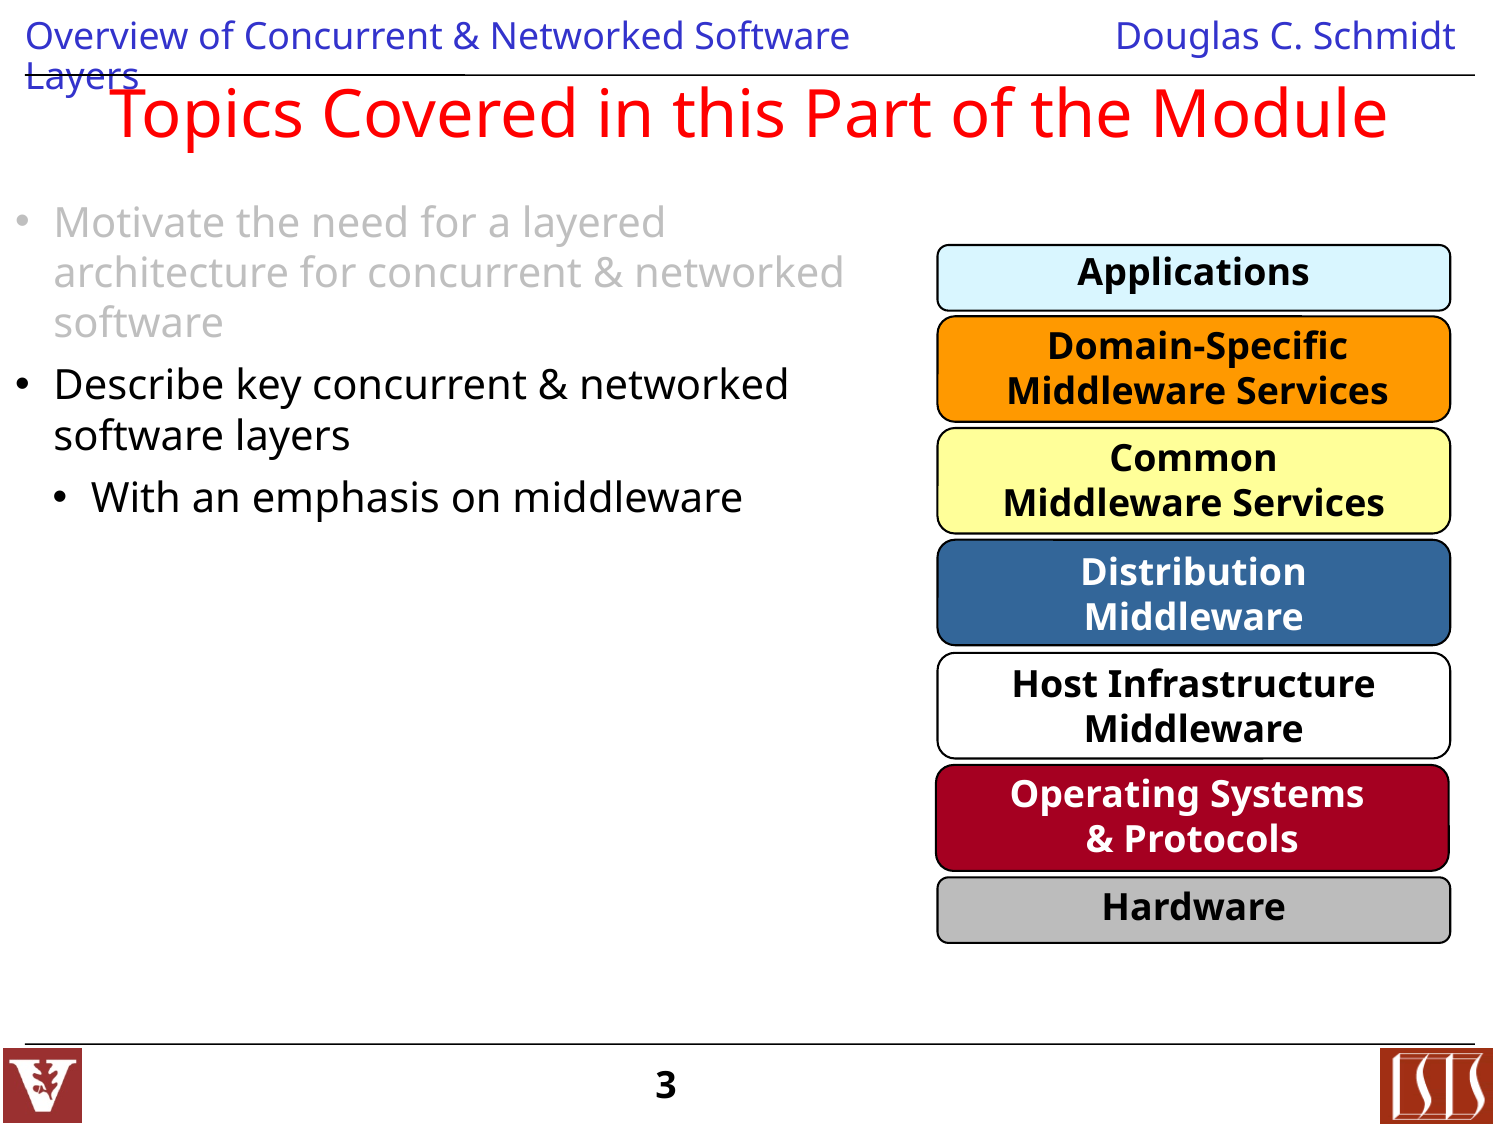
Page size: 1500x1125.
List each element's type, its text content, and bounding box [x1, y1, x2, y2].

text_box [935, 764, 1449, 872]
picture [3, 1080, 82, 1123]
text_box [937, 879, 1451, 943]
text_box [937, 316, 1451, 759]
picture [1380, 1048, 1493, 1124]
list Motivate the need for a layered architecture for concurrent & networked software Describe key concurrent & networked software layers With an emphasis on middleware [0, 187, 904, 1080]
title Topics Covered in this Part of the Module [24, 79, 1476, 143]
text_box [937, 245, 1451, 311]
text_box Applications [1023, 245, 1365, 301]
text_box Hardware [1046, 880, 1341, 937]
